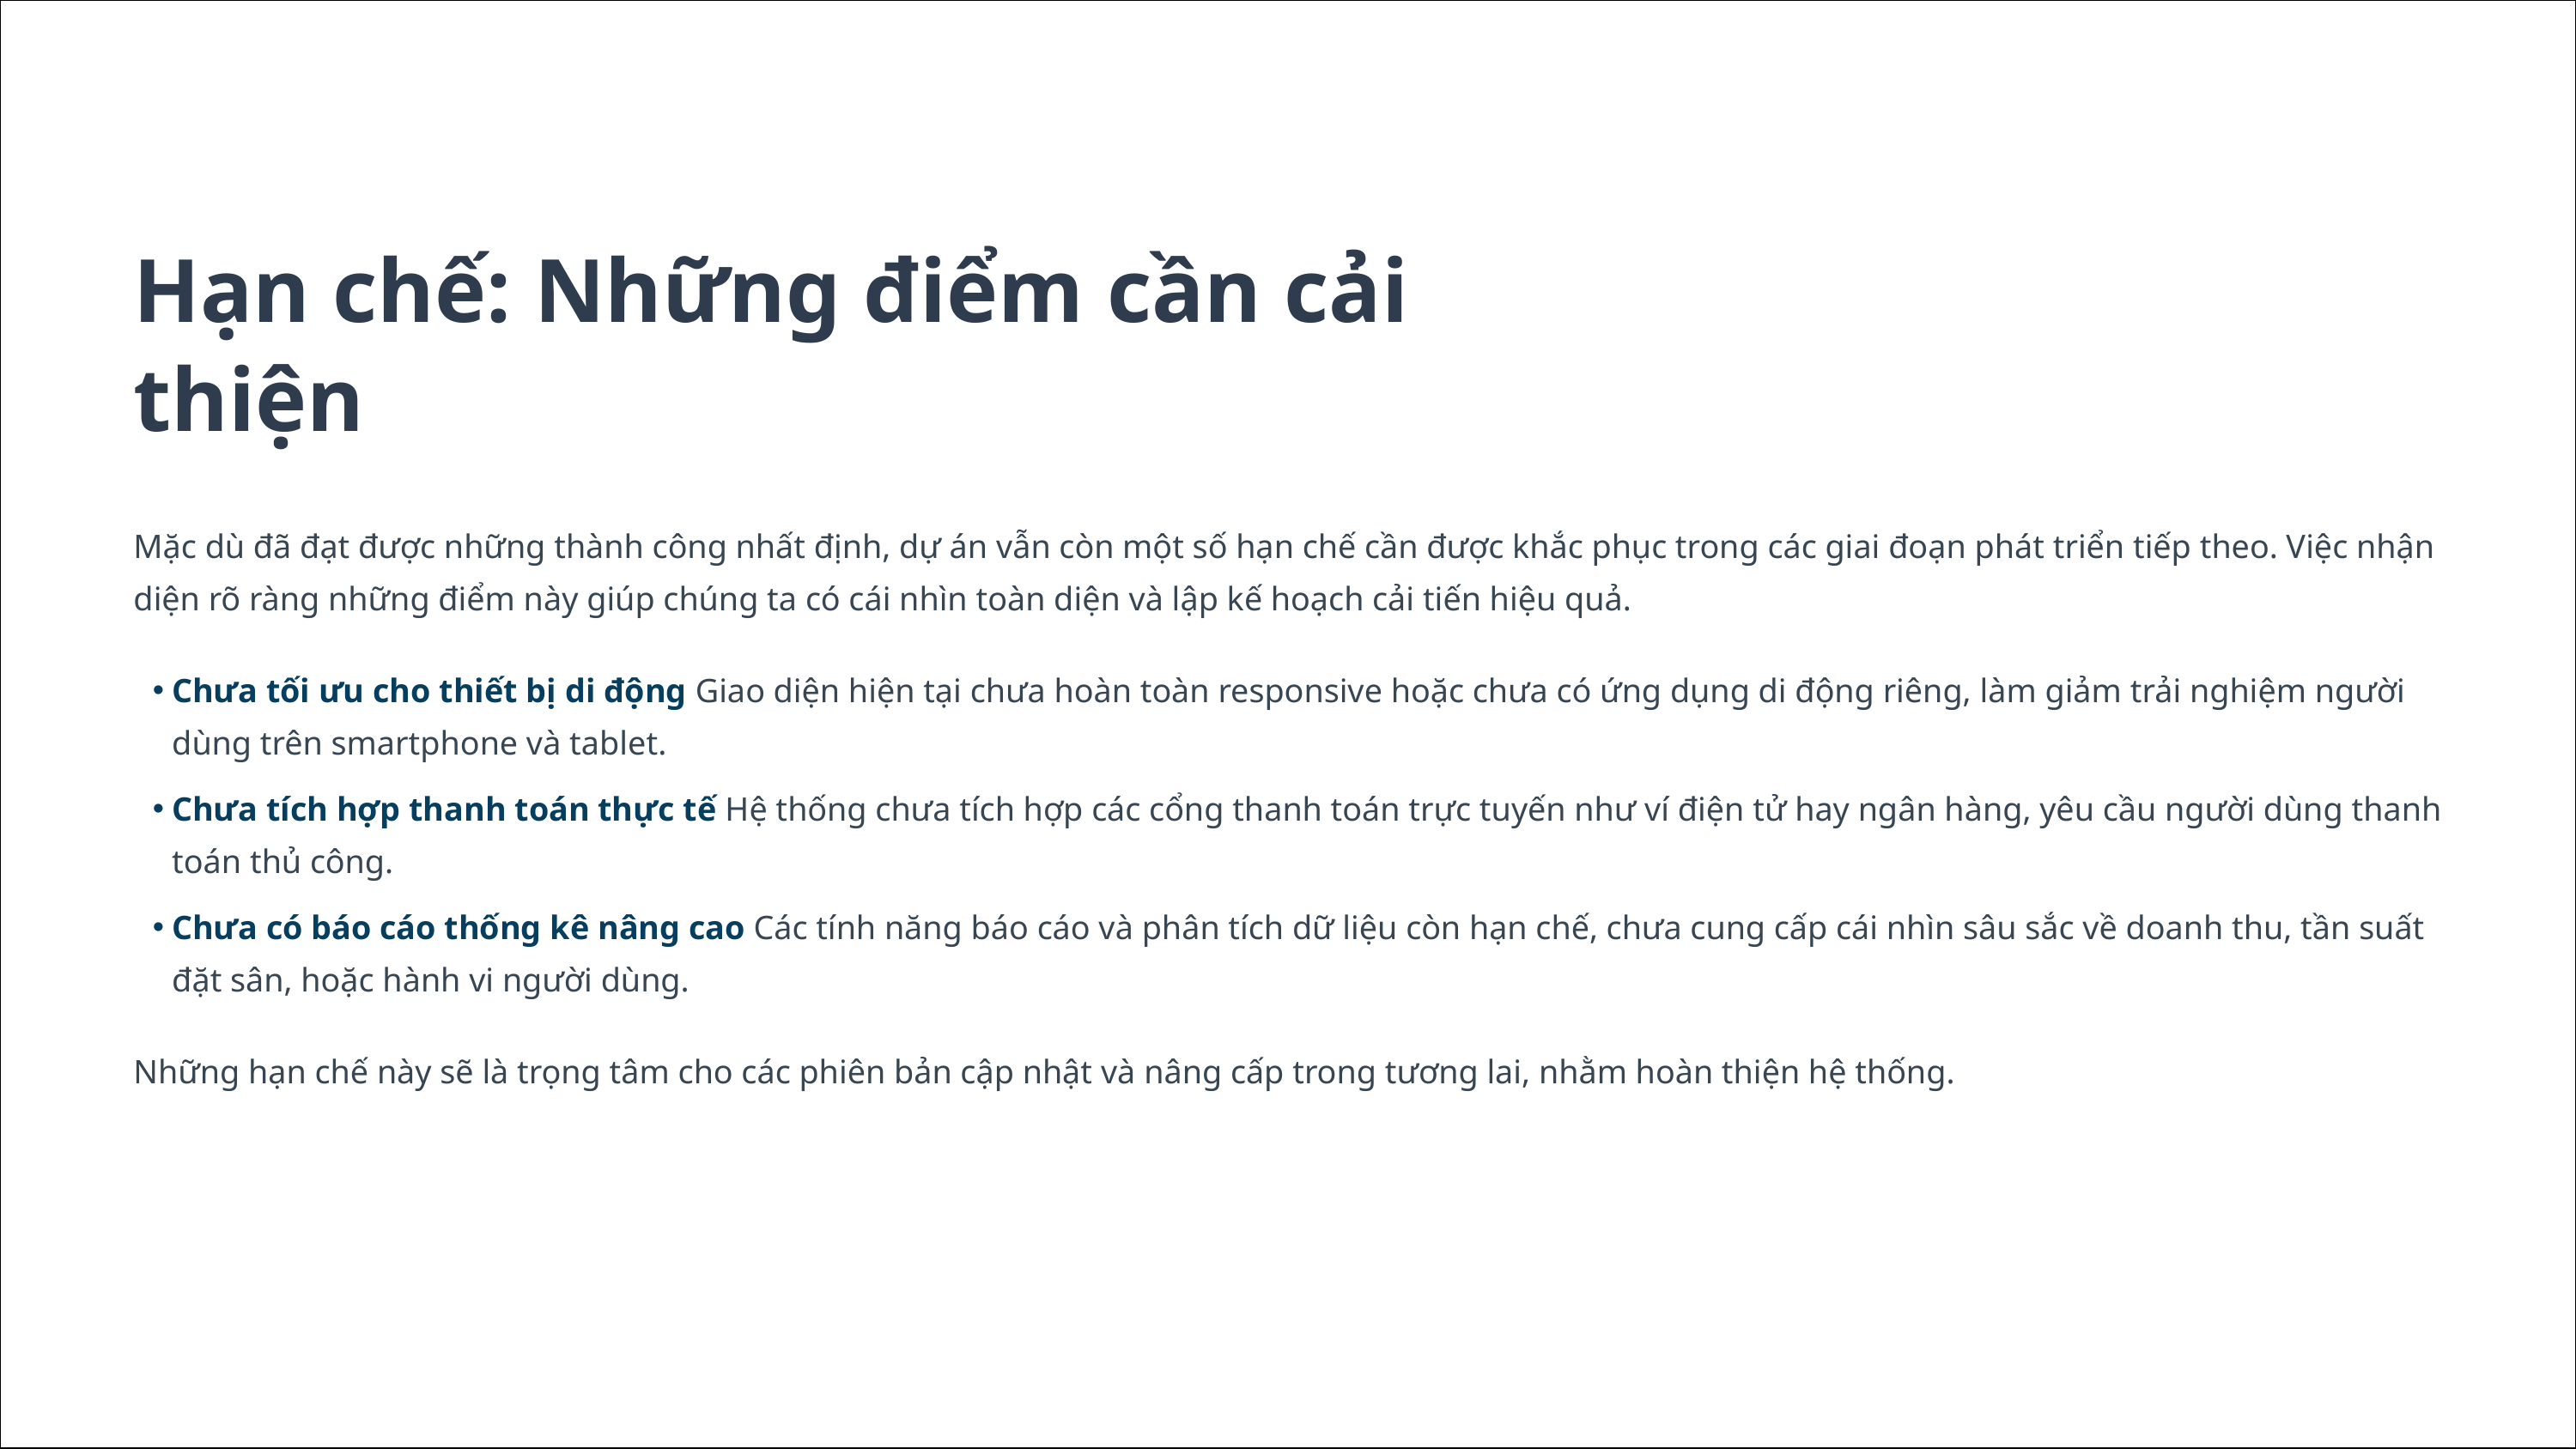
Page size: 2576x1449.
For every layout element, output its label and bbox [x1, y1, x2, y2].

text_box [0, 0, 2576, 1449]
